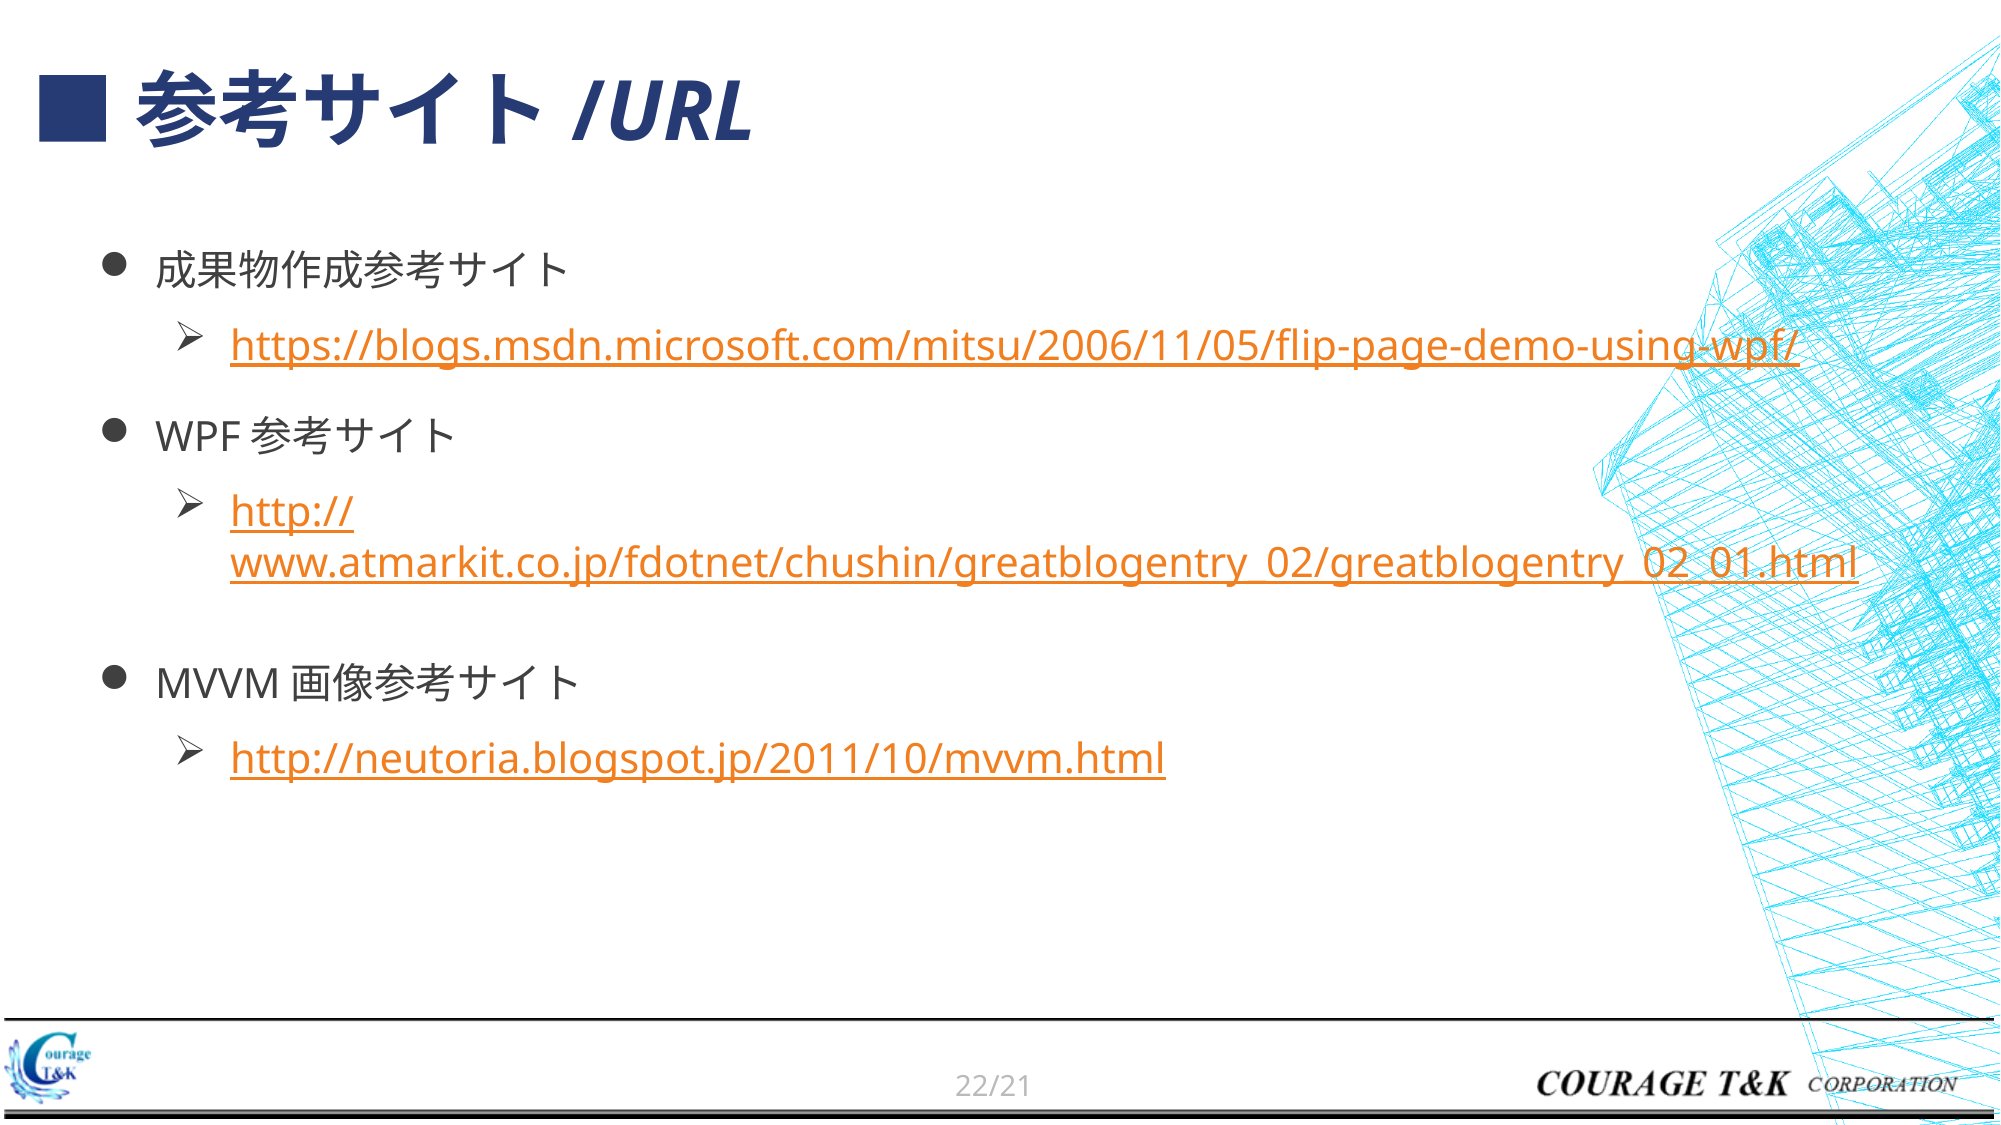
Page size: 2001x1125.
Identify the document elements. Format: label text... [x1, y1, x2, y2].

title ■参考サイト/URL [16, 40, 1442, 165]
list 成果物作成参考サイト https://blogs.msdn.microsoft.com/mitsu/2006/11/05/flip-page-demo-using-wpf/ WPF参考サイト http://www.atmarkit.co.jp/fdotnet/chushin/greatblogentry_02/greatblogentry_02_01.html MVVM画像参考サイト http://neutoria.blogspot.jp/2011/10/mvvm.html [83, 241, 1916, 797]
slide_number 21/21 [940, 1070, 1059, 1104]
picture [0, 0, 2001, 1125]
